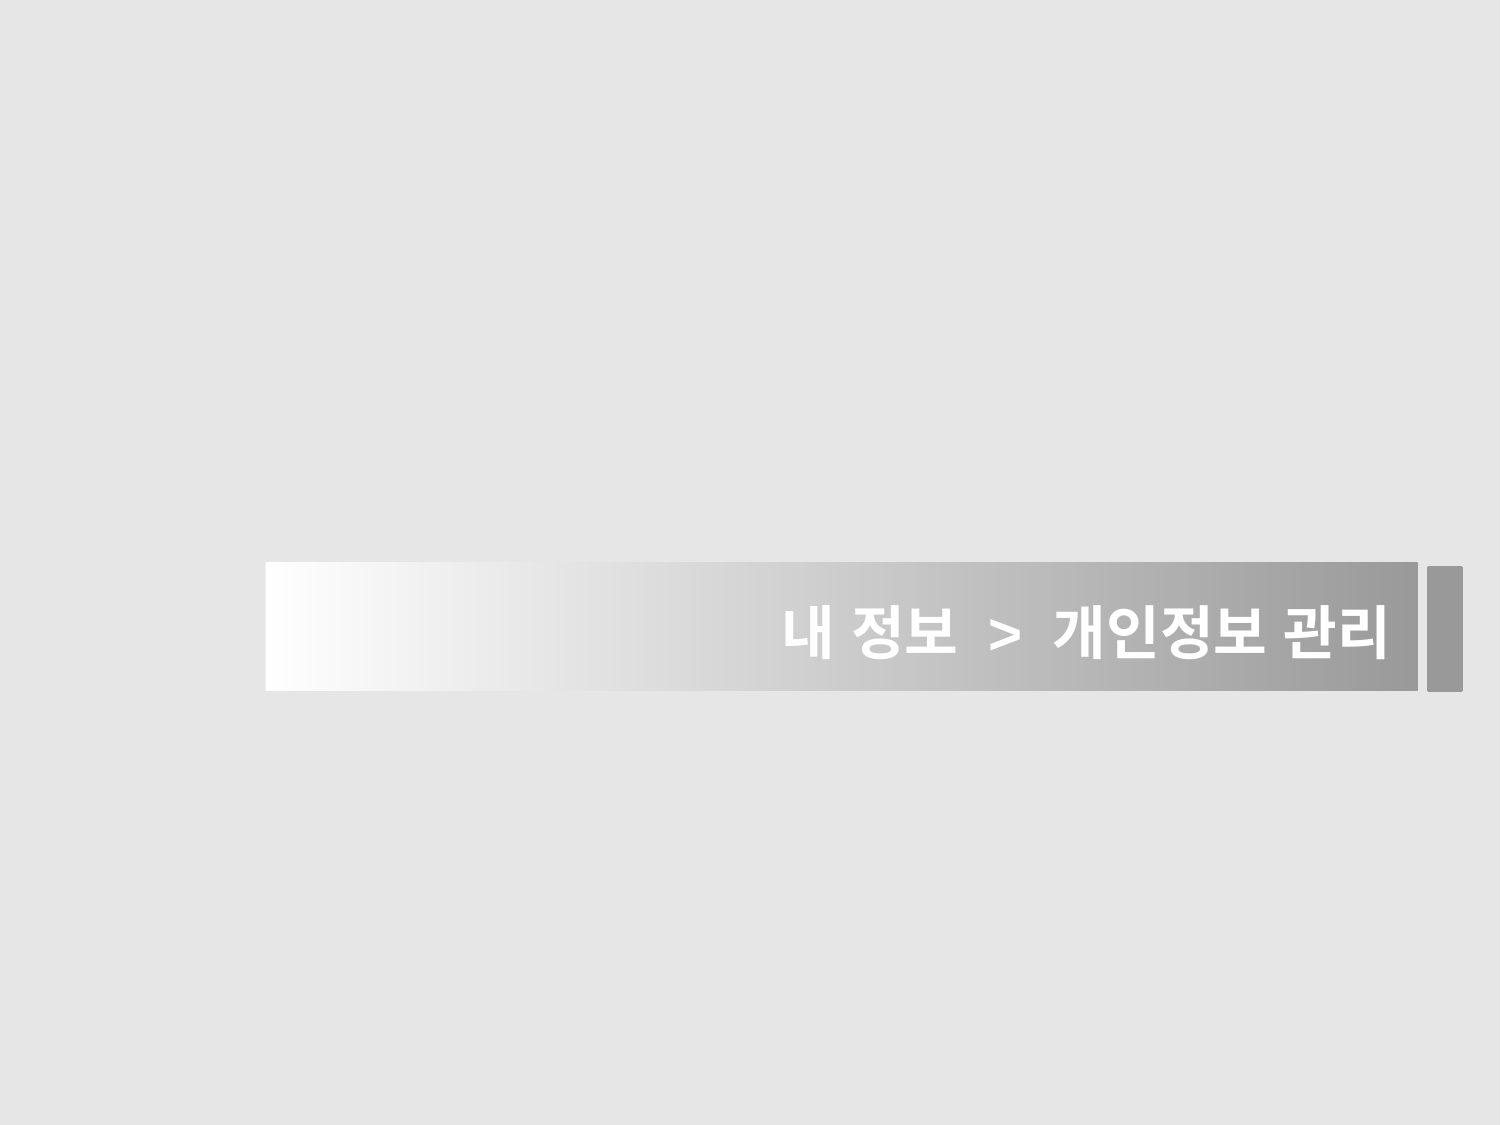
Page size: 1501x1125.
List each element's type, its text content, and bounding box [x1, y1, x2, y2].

text_box 내 정보 > 개인정보 관리 [703, 588, 1406, 674]
